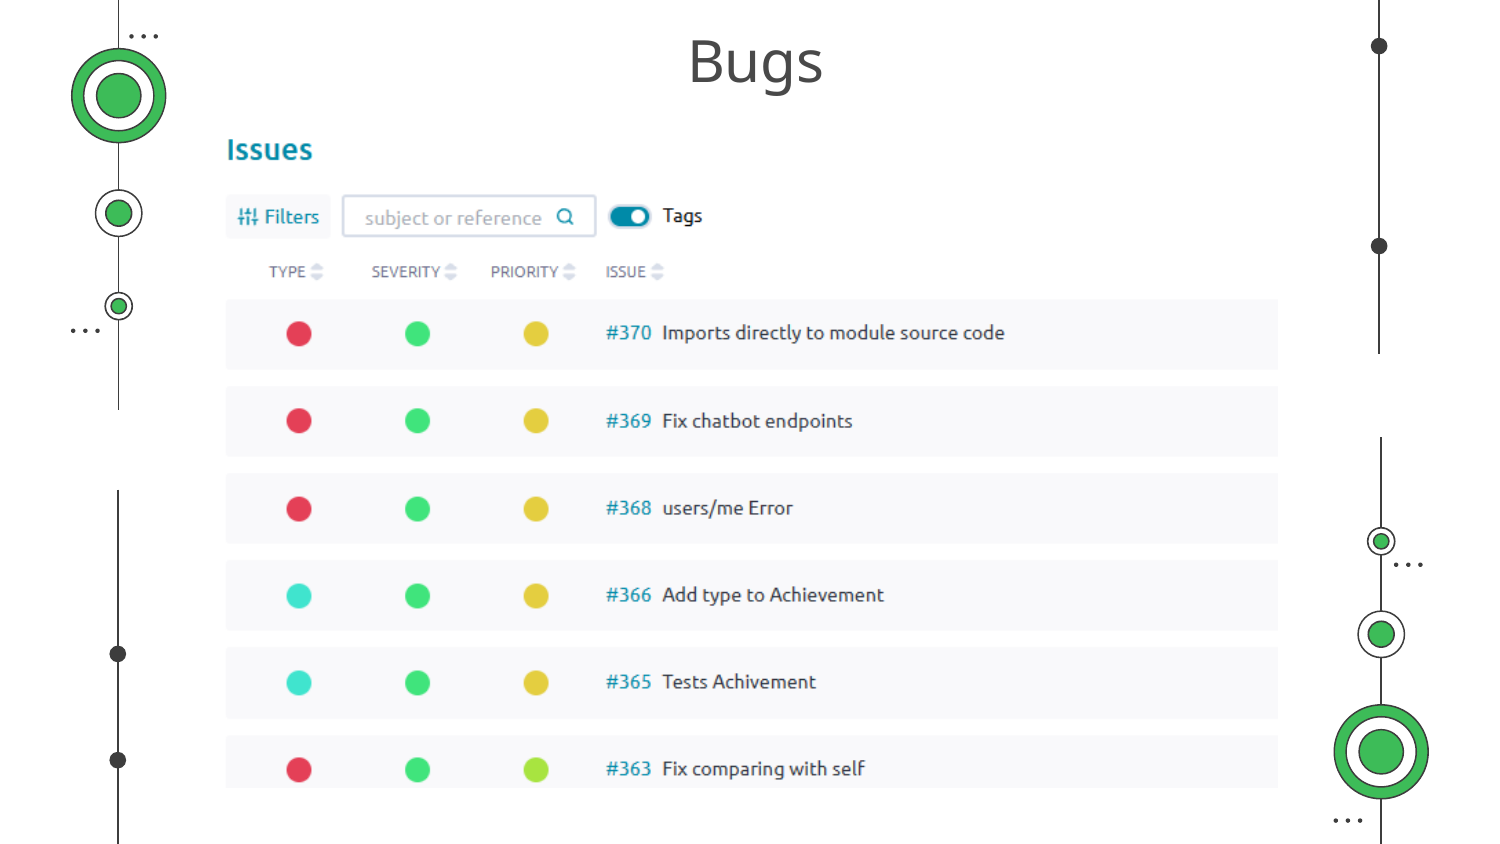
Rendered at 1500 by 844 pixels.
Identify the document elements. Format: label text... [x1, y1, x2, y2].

title Bugs [304, 9, 1207, 104]
picture [221, 116, 1278, 788]
